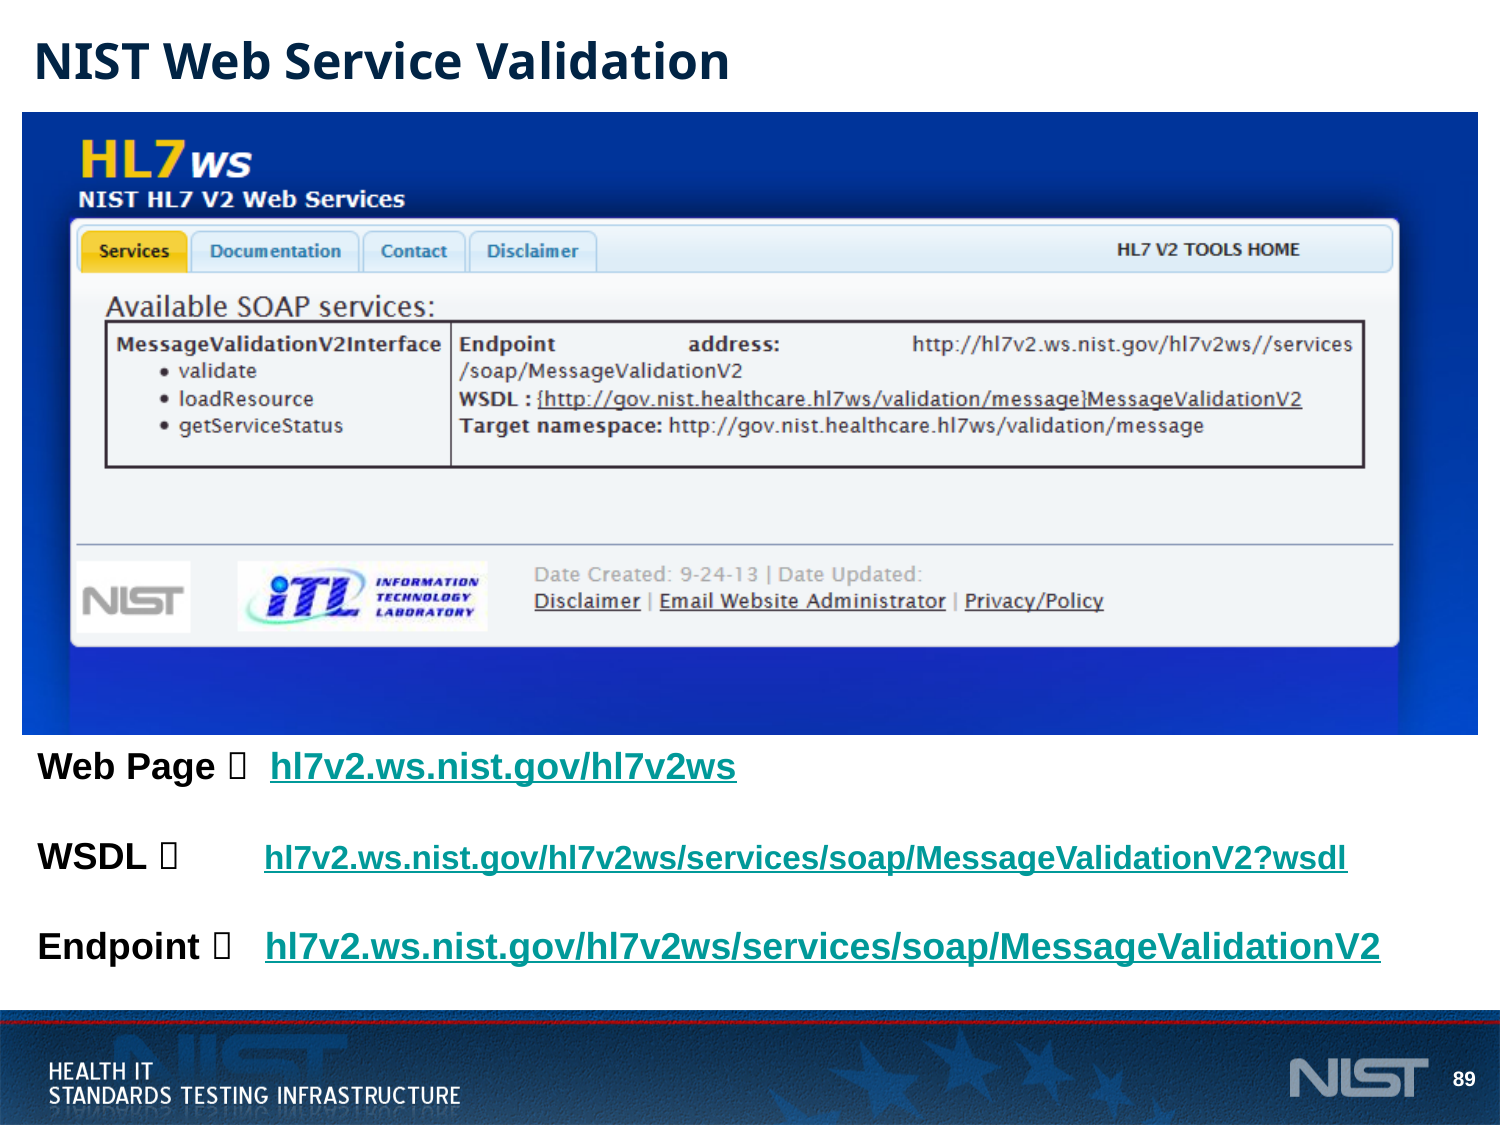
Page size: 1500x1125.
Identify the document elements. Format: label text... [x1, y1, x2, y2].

picture [22, 112, 1478, 735]
text_box Web Page  hl7v2.ws.nist.gov/hl7v2ws WSDL  hl7v2.ws.nist.gov/hl7v2ws/services/soap/MessageValidationV2?wsdl Endpoint  hl7v2.ws.nist.gov/hl7v2ws/services/soap/MessageValidationV2 [22, 742, 1436, 974]
title NIST Web Service Validation [18, 21, 1369, 98]
picture [0, 1010, 1500, 1125]
